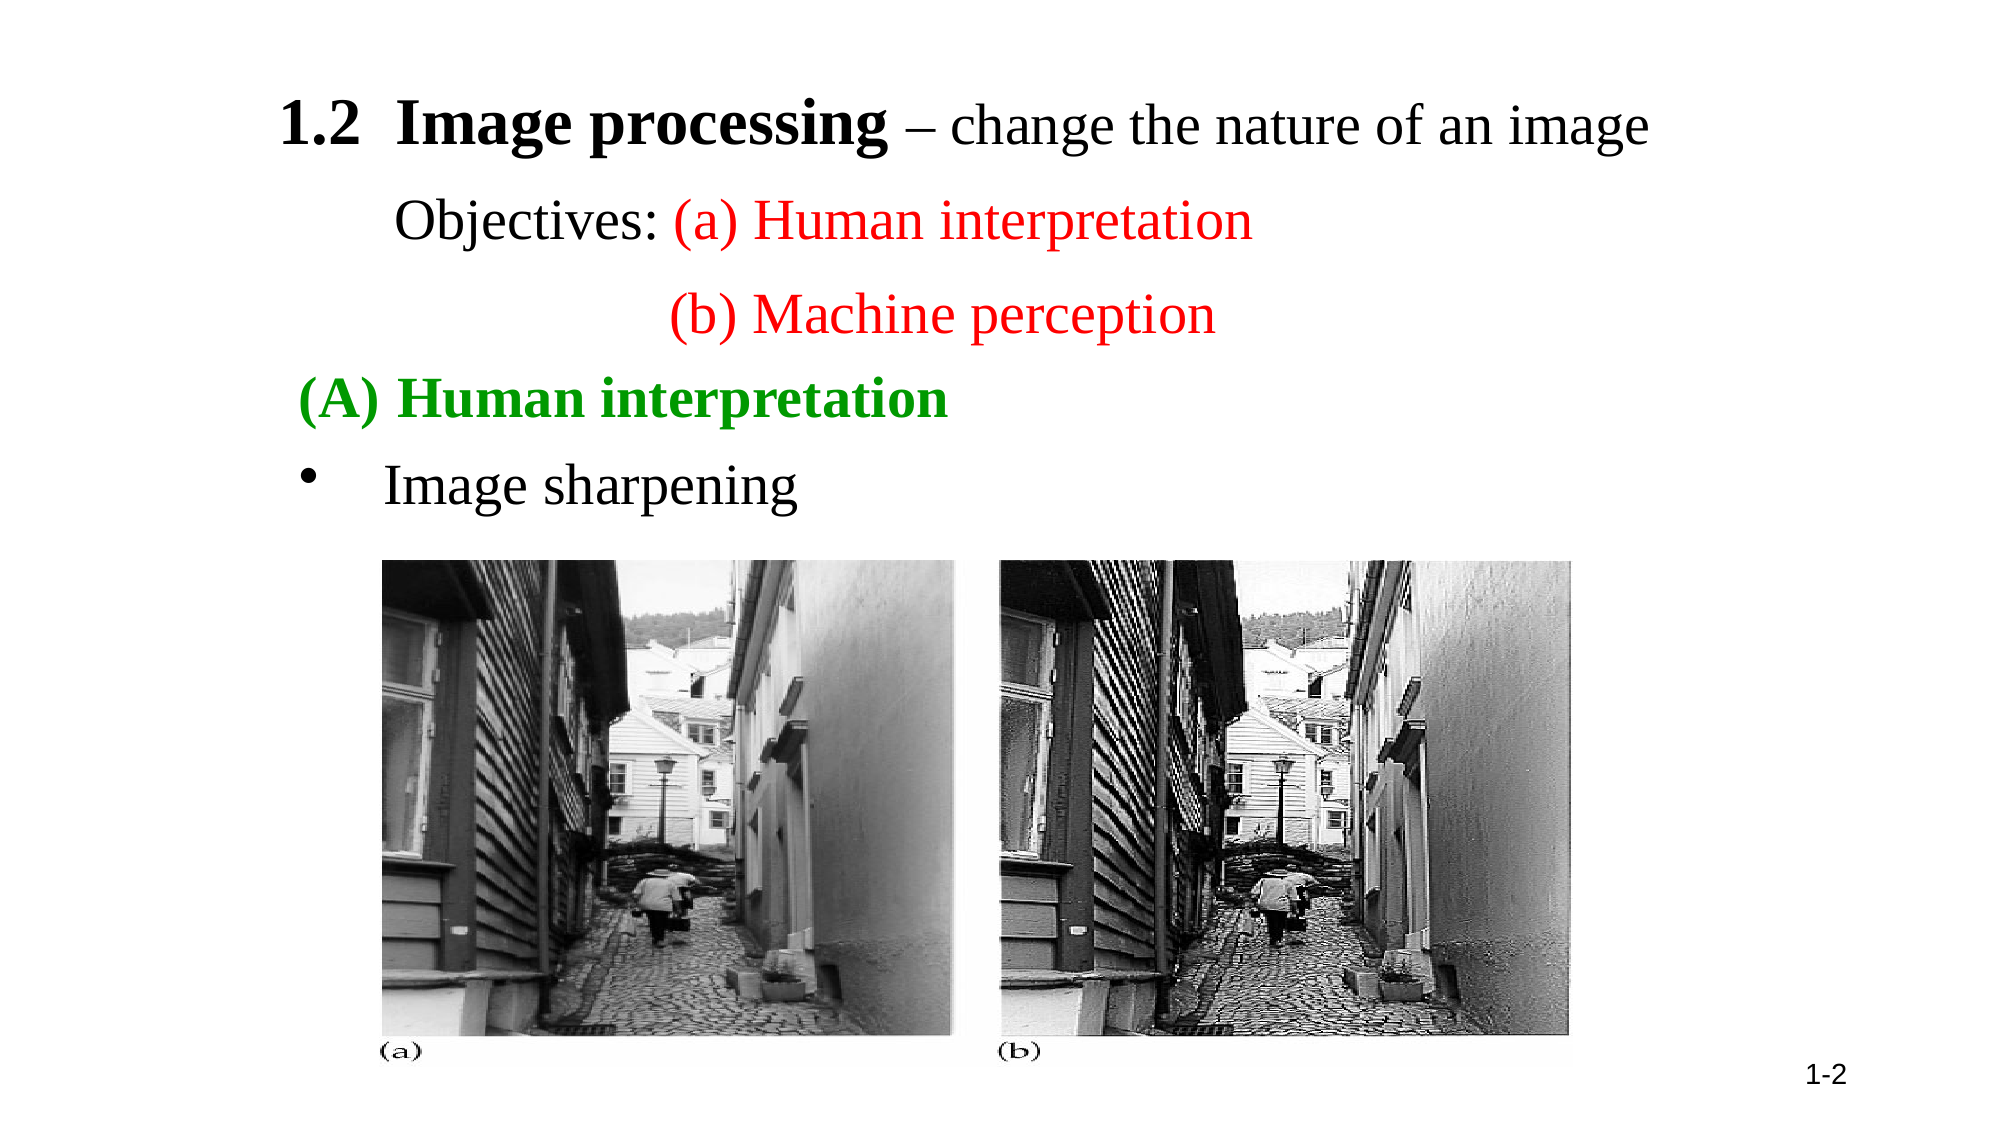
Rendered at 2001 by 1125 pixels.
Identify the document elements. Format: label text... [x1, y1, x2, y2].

picture [379, 560, 1573, 1067]
text_box Human interpretation Image sharpening [284, 359, 1009, 549]
slide_number 1-2 [1412, 1042, 1863, 1103]
list 1.2 Image processing – change the nature of an image Objectives: (a) Human interpretation (b) Machine perception [262, 66, 1680, 350]
